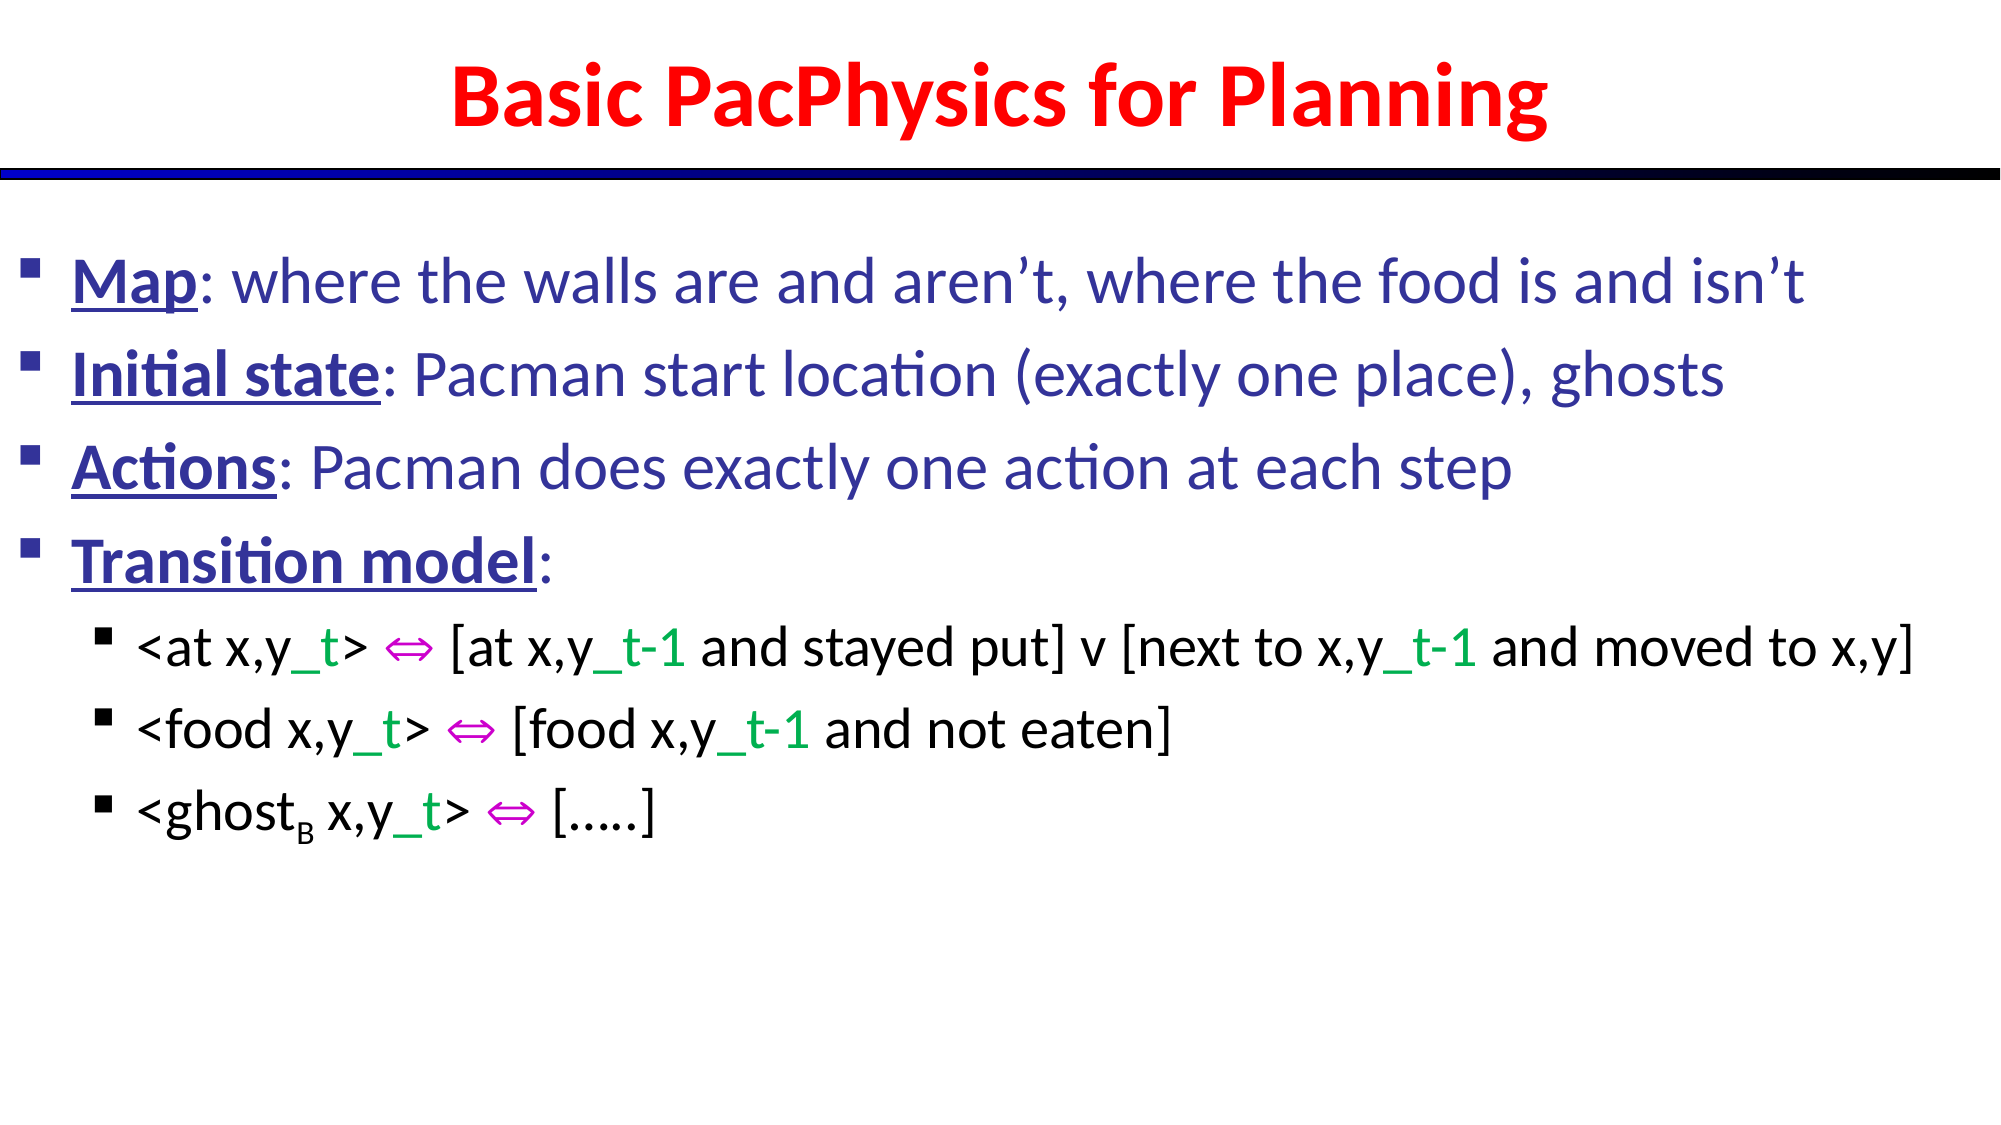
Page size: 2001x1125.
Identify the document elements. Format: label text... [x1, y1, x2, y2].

list Map: where the walls are and aren’t, where the food is and isn’t Initial state: Pacman start location (exactly one place), ghosts Actions: Pacman does exactly one action at each step Transition model: <at x,y_t>  [at x,y_t-1 and stayed put] v [next to x,y_t-1 and moved to x,y] <food x,y_t>  [food x,y_t-1 and not eaten] <ghostB x,y_t>  […..] [0, 228, 2000, 1006]
title Basic PacPhysics for Planning [0, 0, 2000, 184]
